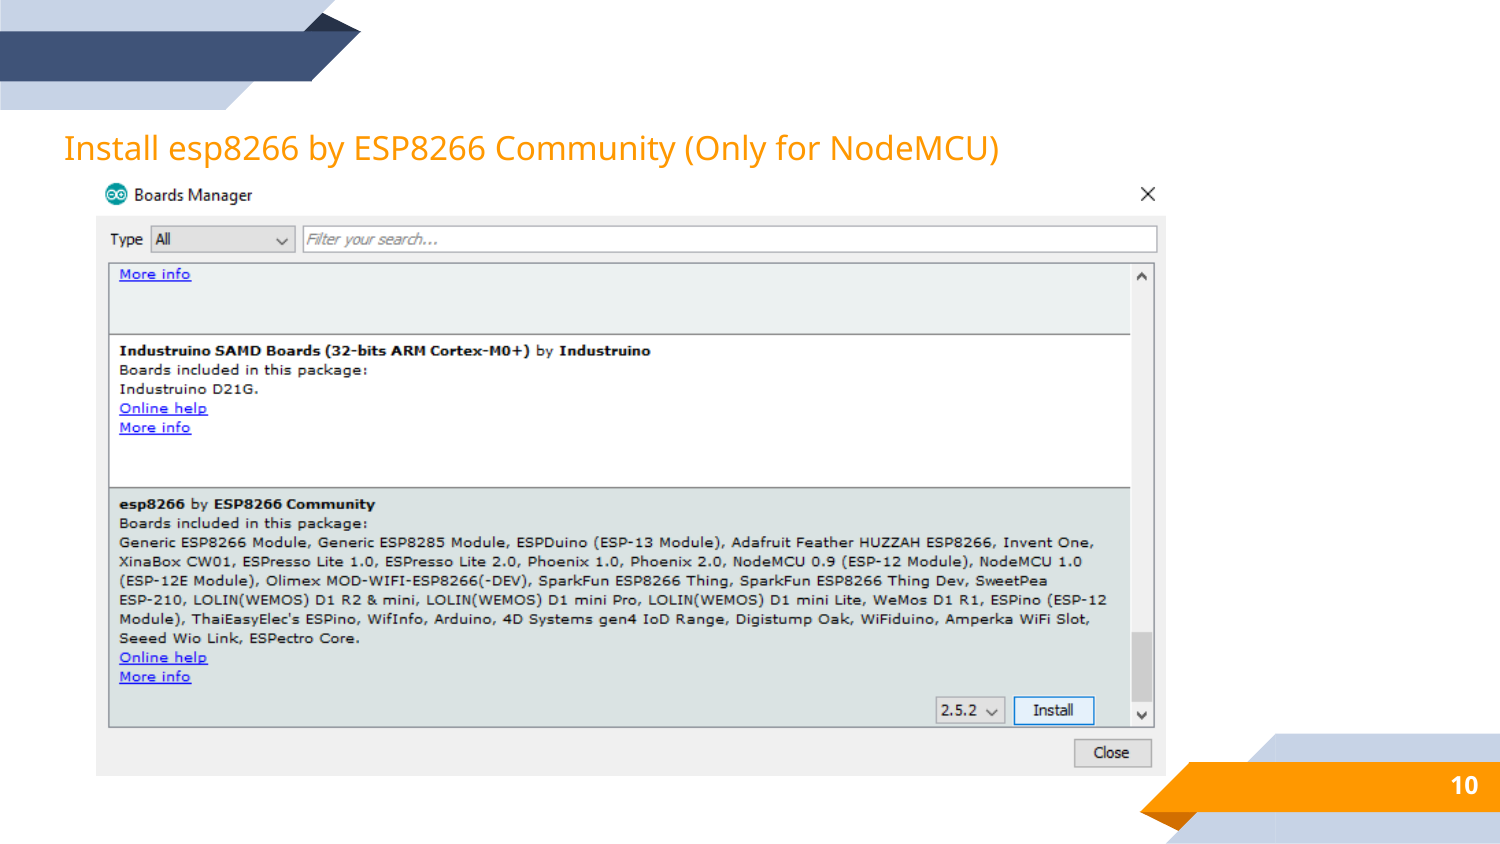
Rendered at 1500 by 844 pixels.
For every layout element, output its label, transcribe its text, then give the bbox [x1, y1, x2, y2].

slide_number 10 [1249, 760, 1494, 813]
picture [96, 174, 1167, 777]
text_box Install esp8266 by ESP8266 Community (Only for NodeMCU) [49, 119, 1404, 175]
